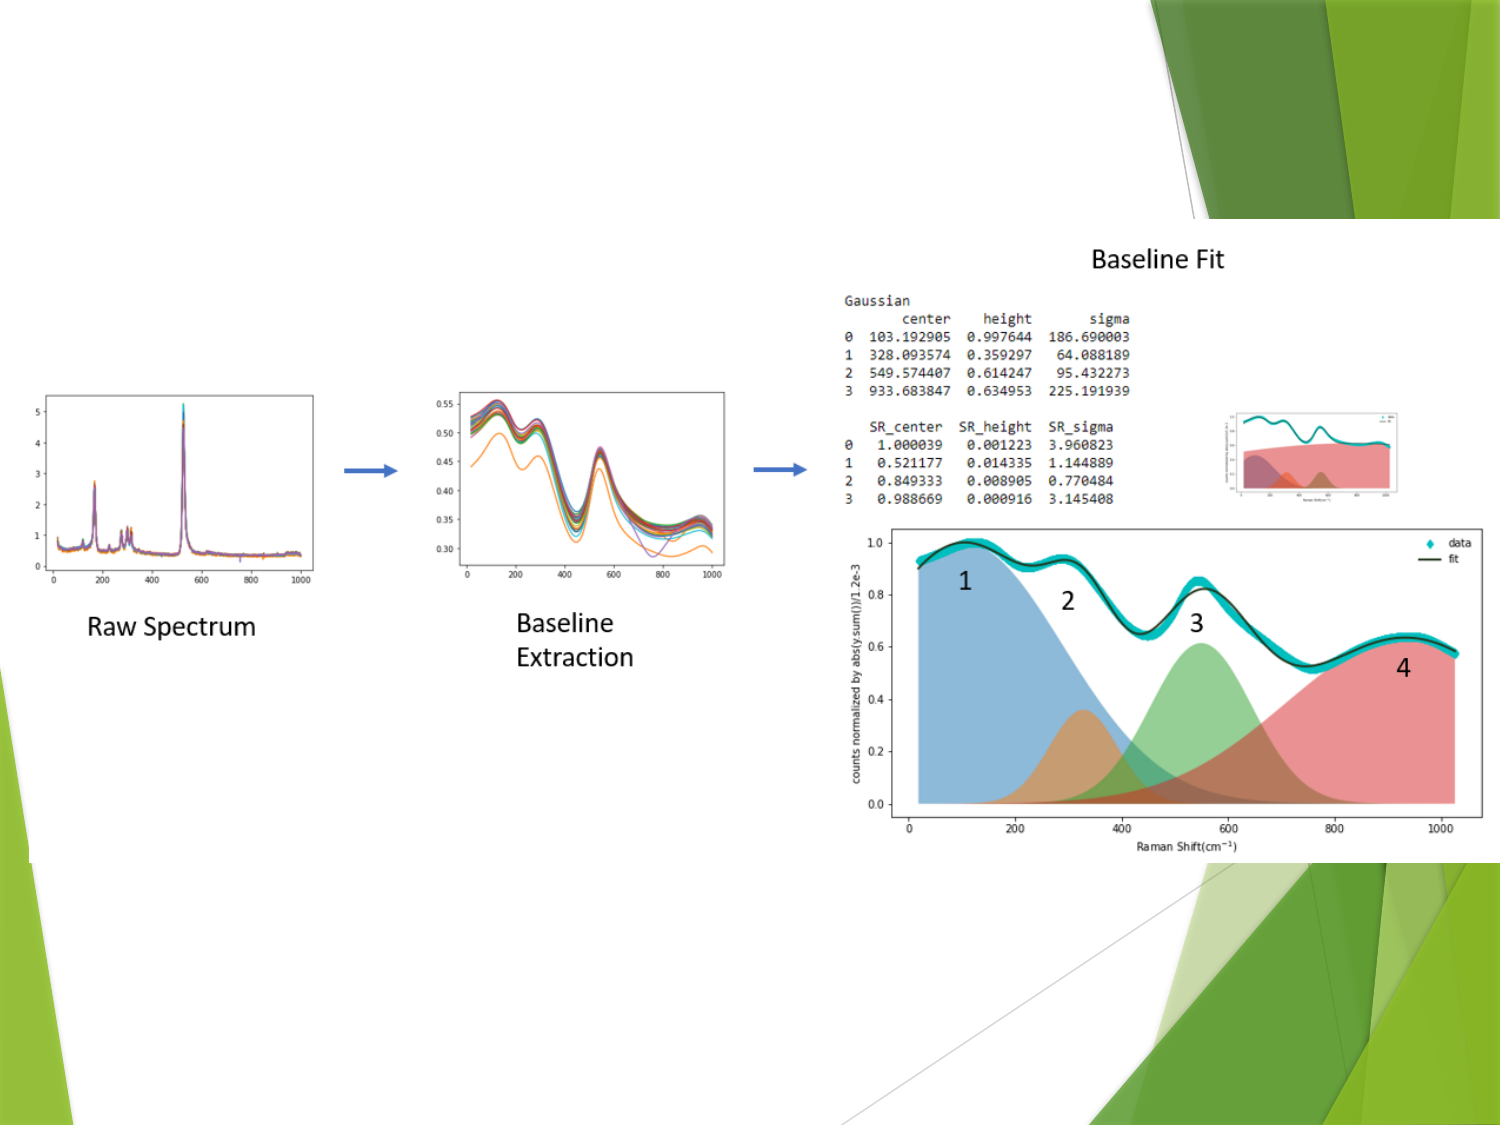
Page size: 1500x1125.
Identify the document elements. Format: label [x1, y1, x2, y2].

picture [29, 219, 1500, 864]
